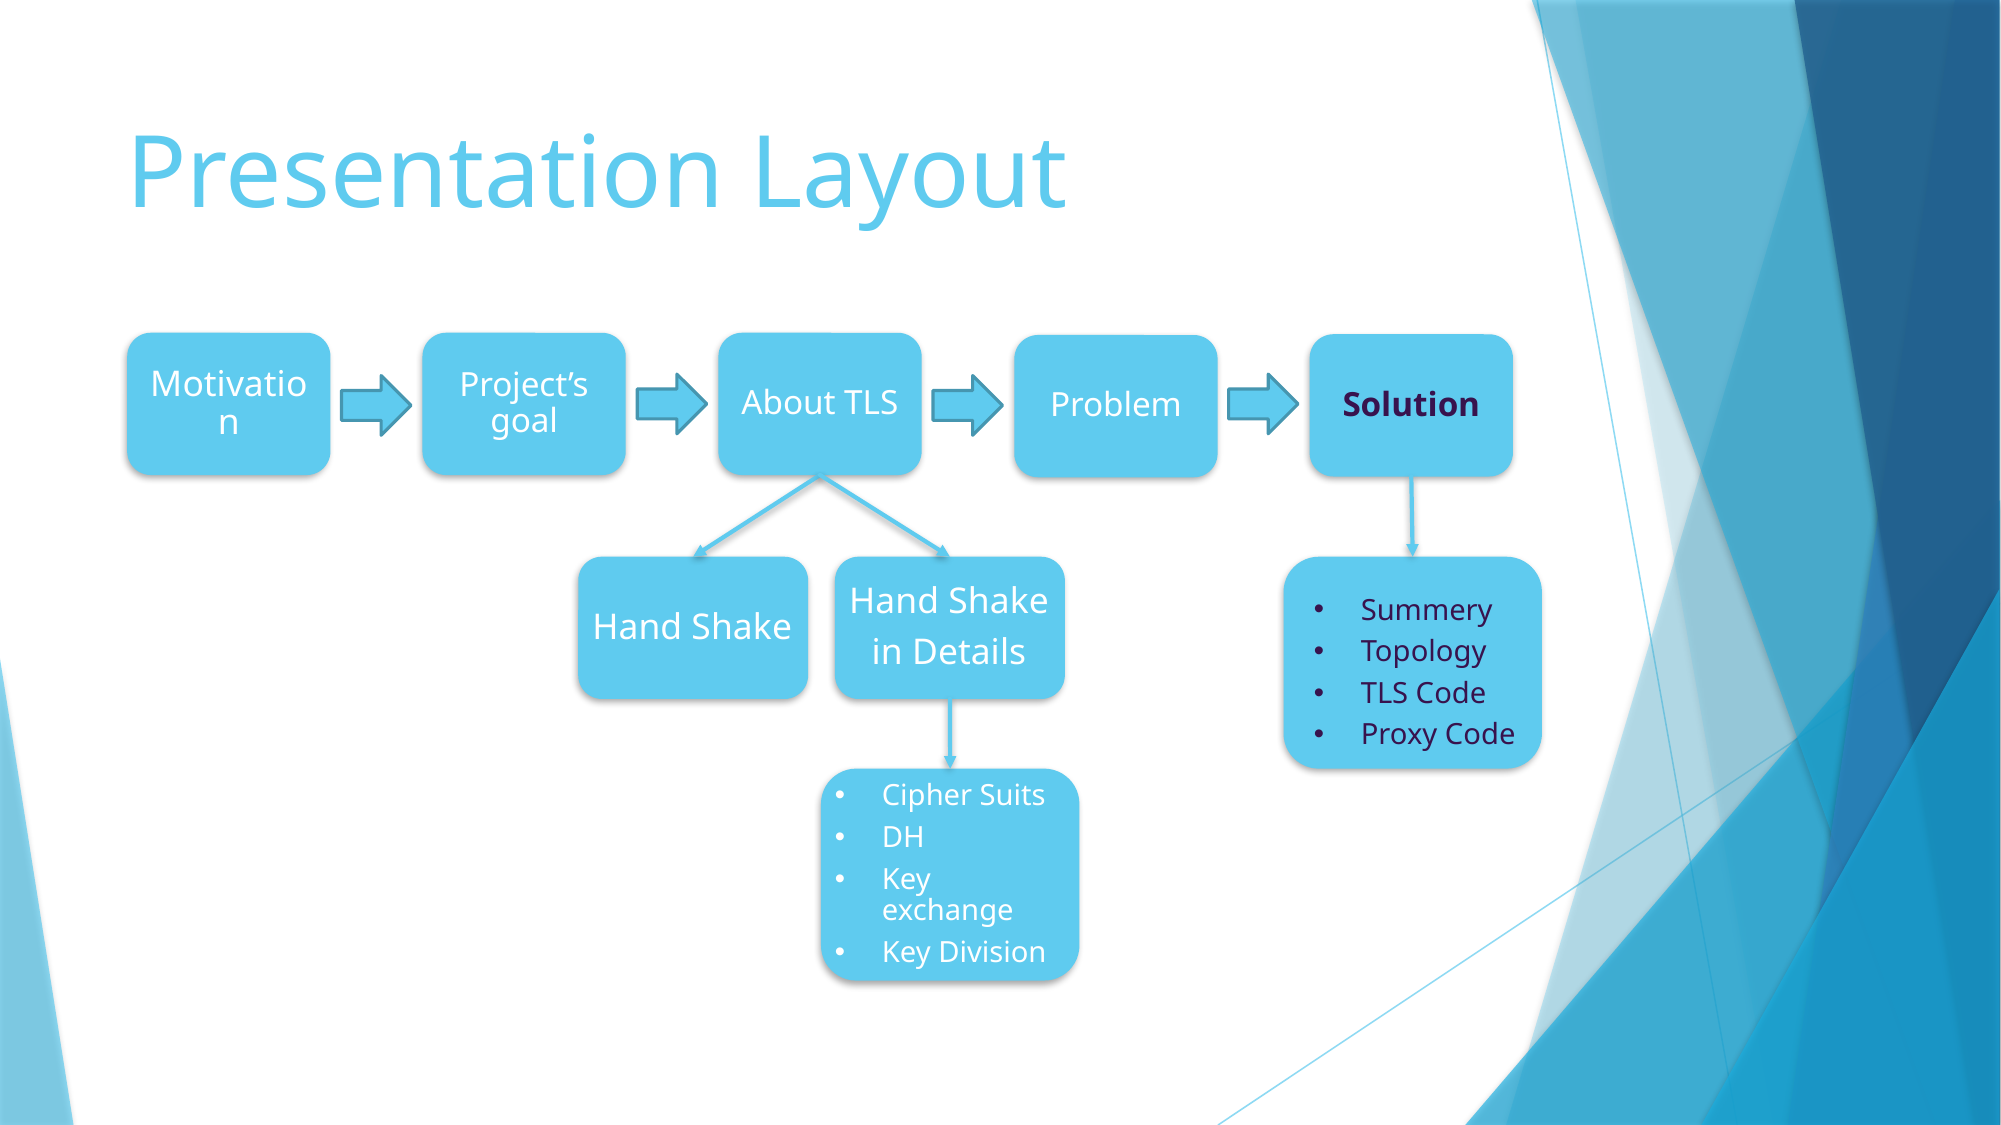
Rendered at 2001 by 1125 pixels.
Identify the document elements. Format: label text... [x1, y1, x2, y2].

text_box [717, 332, 923, 473]
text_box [1013, 334, 1219, 478]
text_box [126, 332, 331, 476]
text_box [834, 556, 1066, 700]
text_box [1227, 372, 1300, 436]
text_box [1309, 333, 1514, 477]
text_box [1410, 476, 1414, 558]
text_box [692, 474, 818, 558]
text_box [577, 556, 809, 700]
text_box [339, 374, 413, 437]
title Presentation Layout [111, 99, 1522, 317]
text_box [819, 474, 951, 558]
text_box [820, 768, 1080, 982]
text_box [635, 372, 708, 436]
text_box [421, 332, 627, 476]
text_box [931, 374, 1004, 437]
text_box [1282, 556, 1554, 780]
